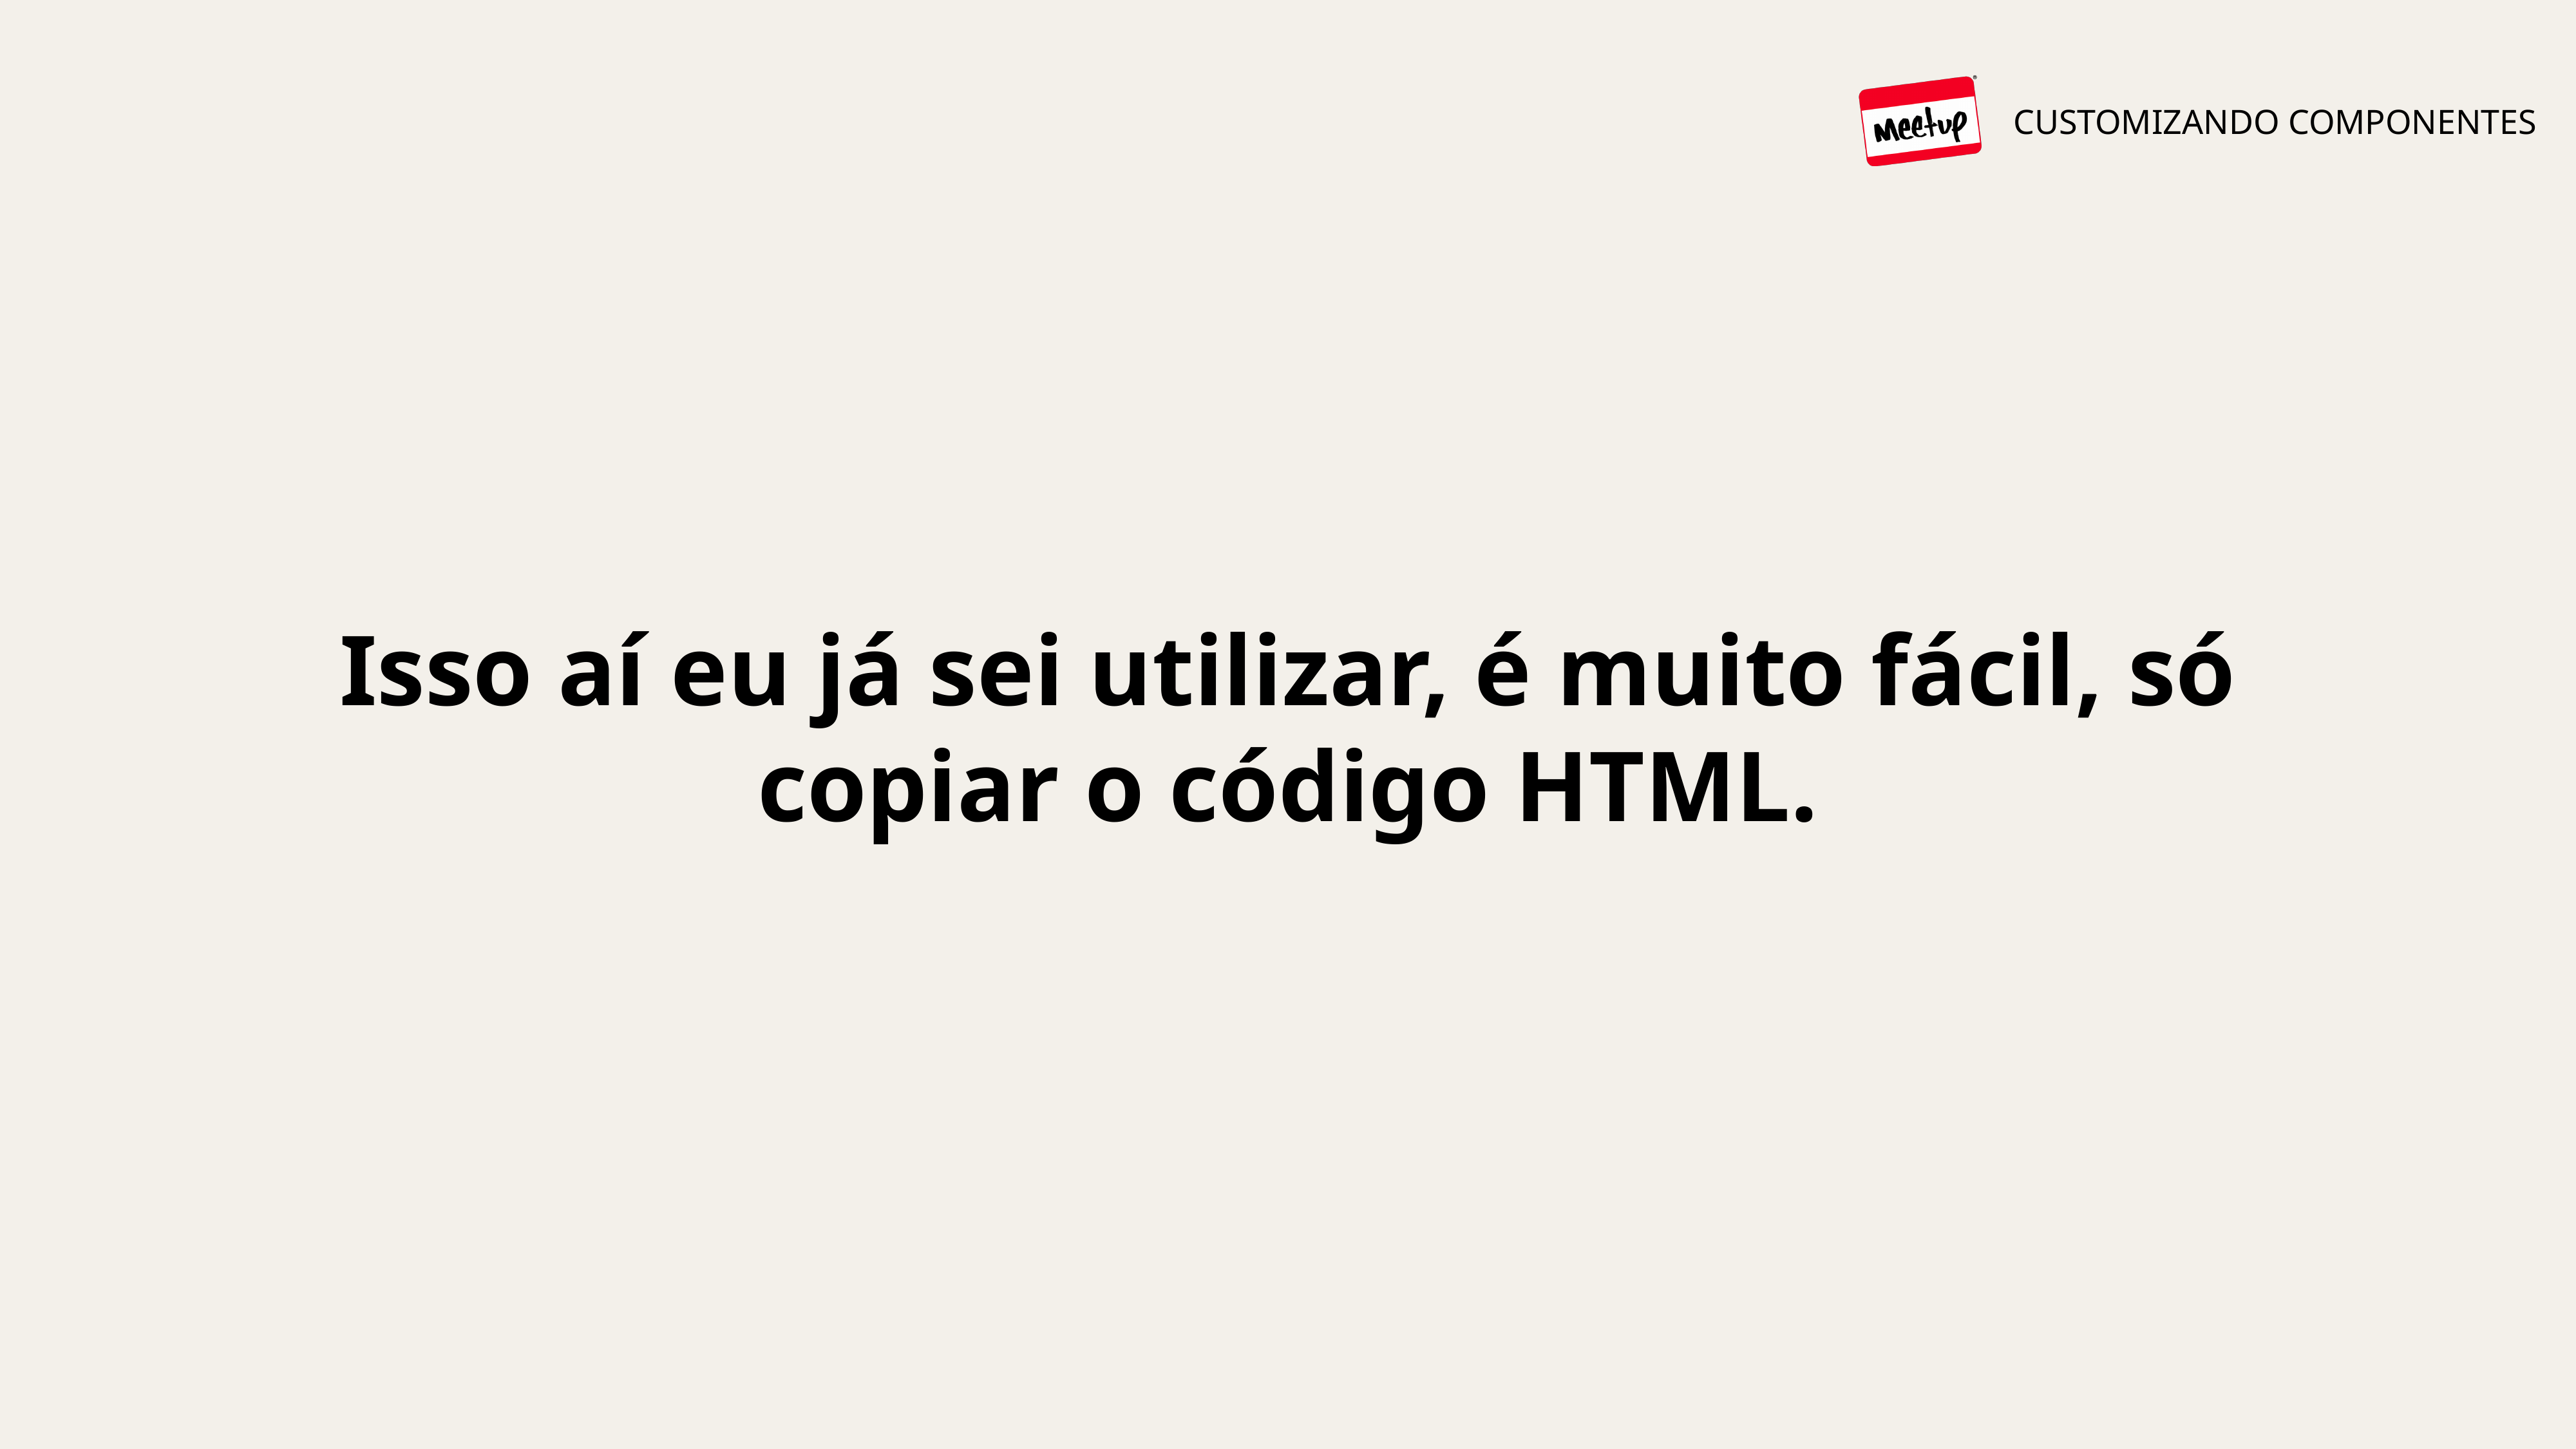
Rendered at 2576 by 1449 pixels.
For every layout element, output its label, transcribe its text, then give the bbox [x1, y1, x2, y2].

picture [1859, 75, 1982, 166]
text_box Isso aí eu já sei utilizar, é muito fácil, só copiar o código HTML. [255, 601, 2321, 848]
